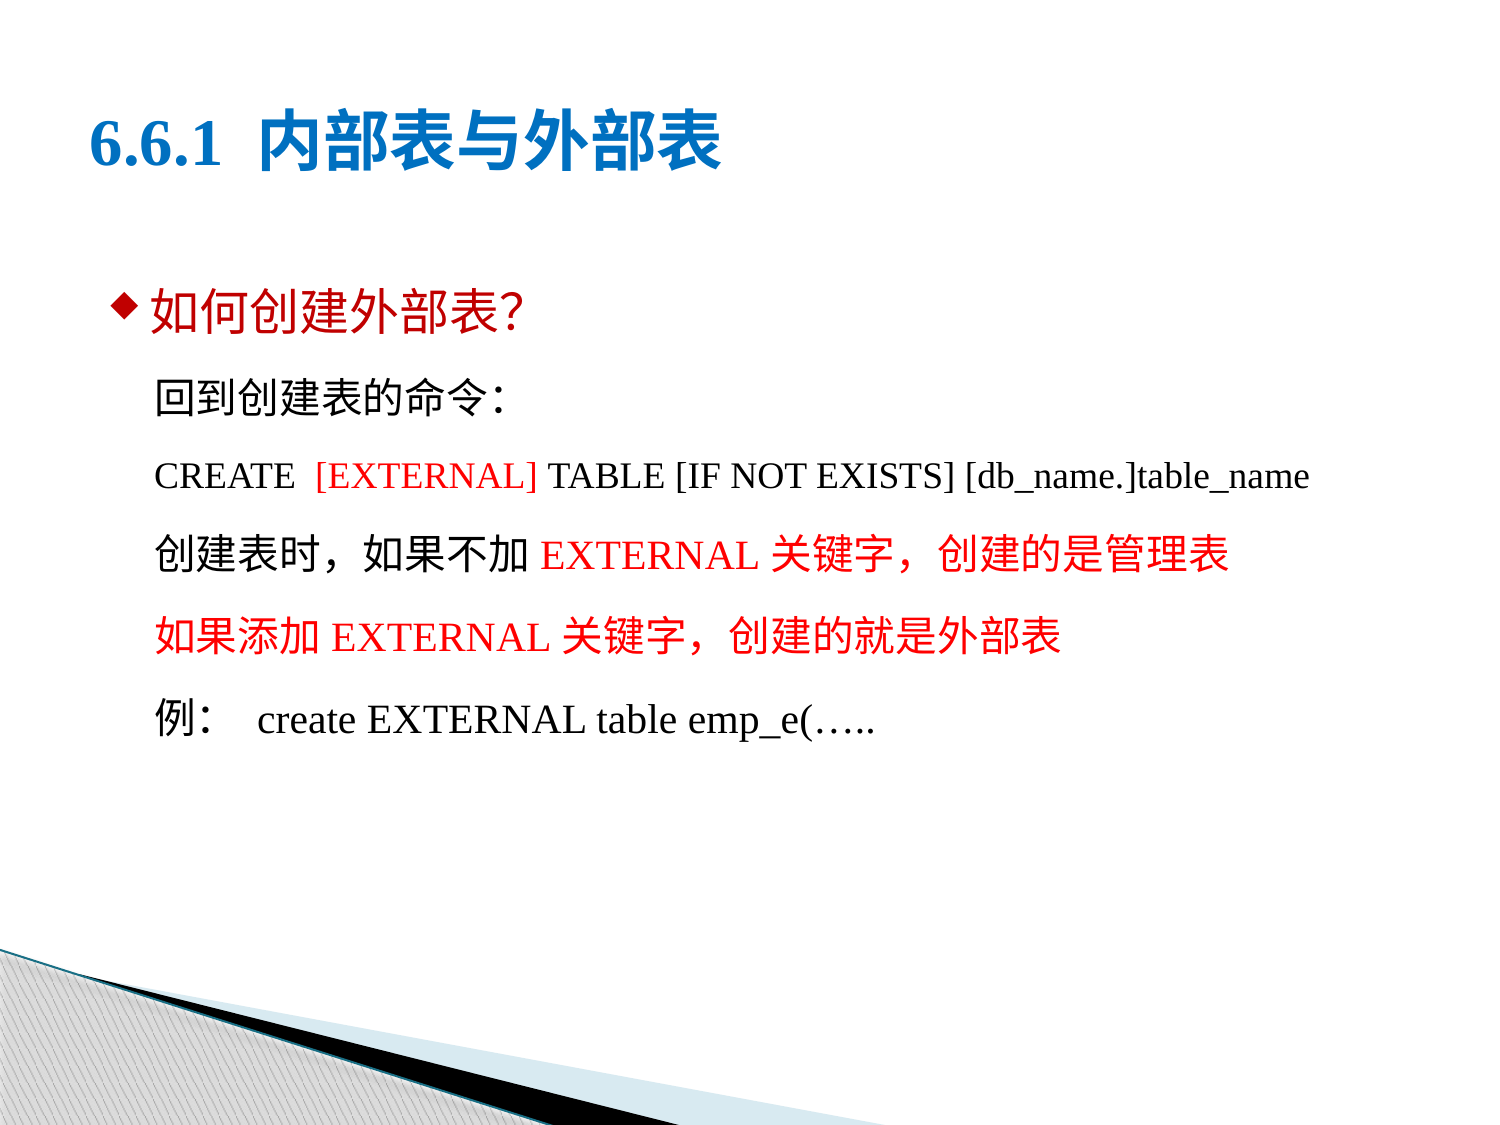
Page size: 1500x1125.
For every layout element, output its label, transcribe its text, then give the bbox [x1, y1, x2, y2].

list 如何创建外部表？ 回到创建表的命令： CREATE [EXTERNAL] TABLE [IF NOT EXISTS] [db_name.]table_name 创建表时，如果不加EXTERNAL关键字，创建的是管理表 如果添加EXTERNAL关键字，创建的就是外部表 例： create EXTERNAL table emp_e(….. [75, 243, 1447, 986]
title 6.6.1 内部表与外部表 [75, 45, 916, 233]
